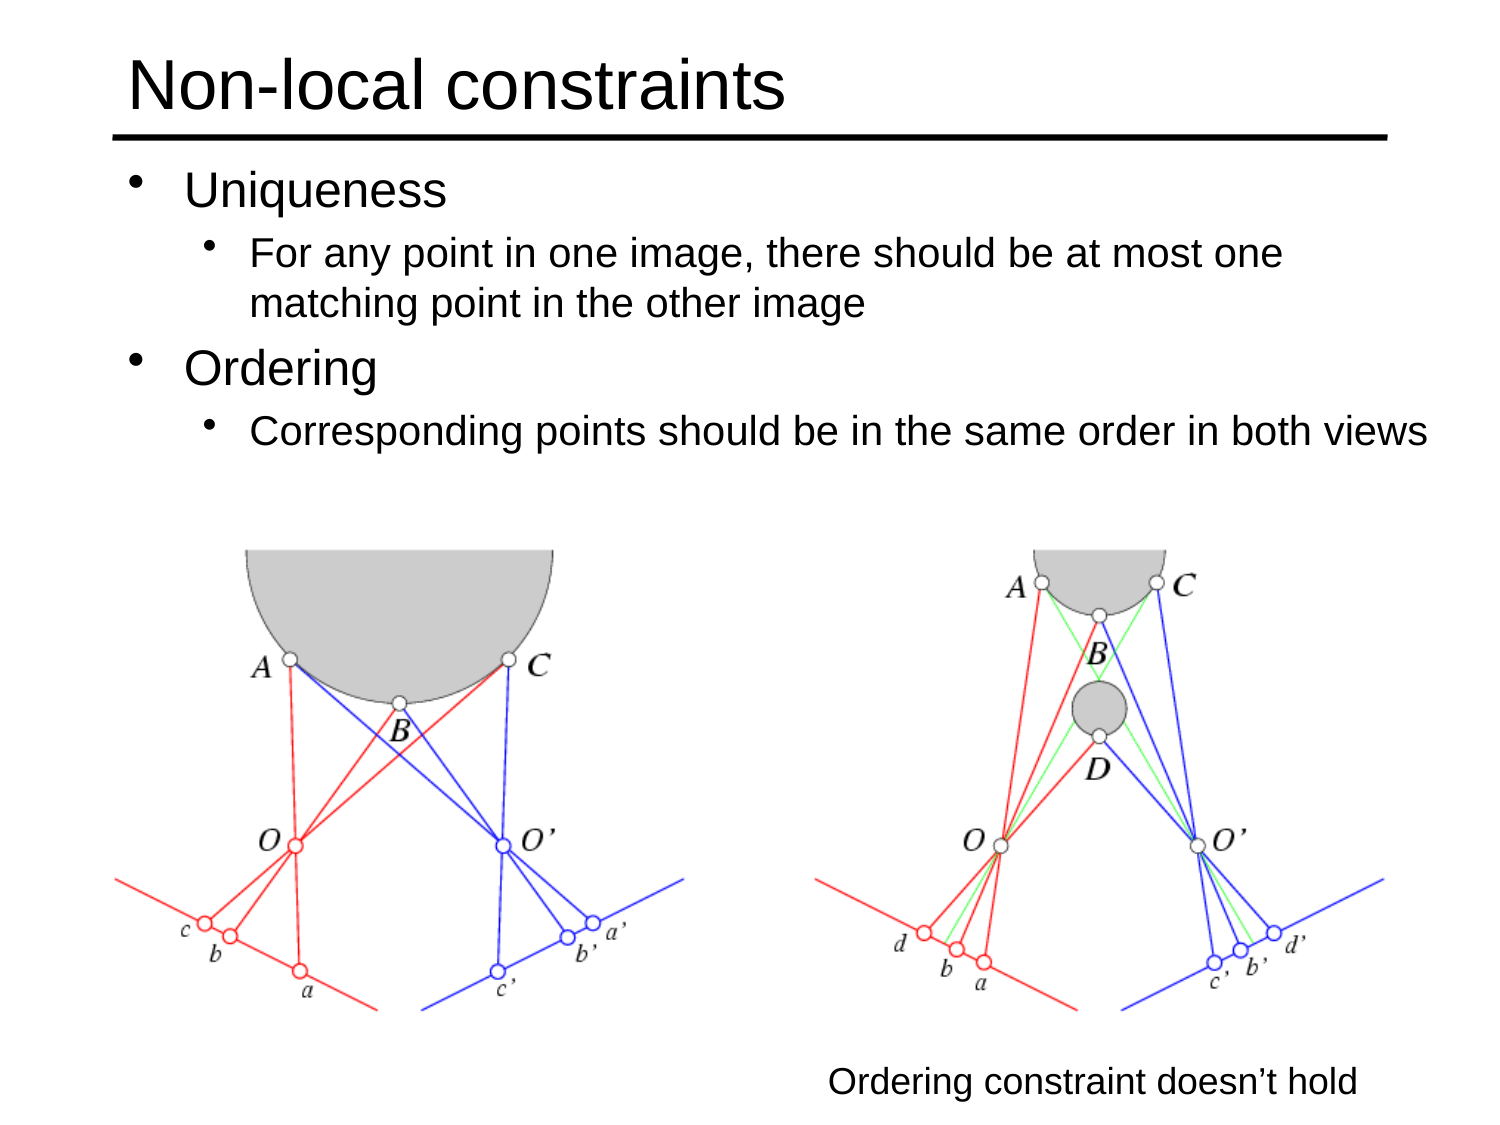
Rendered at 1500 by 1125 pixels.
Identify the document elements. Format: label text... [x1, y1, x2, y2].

picture [112, 549, 1388, 1014]
text_box Ordering constraint doesn’t hold [813, 1049, 1374, 1110]
list Uniqueness For any point in one image, there should be at most one matching point in the other image Ordering Corresponding points should be in the same order in both views [112, 149, 1463, 538]
title Non-local constraints [112, 12, 1388, 149]
